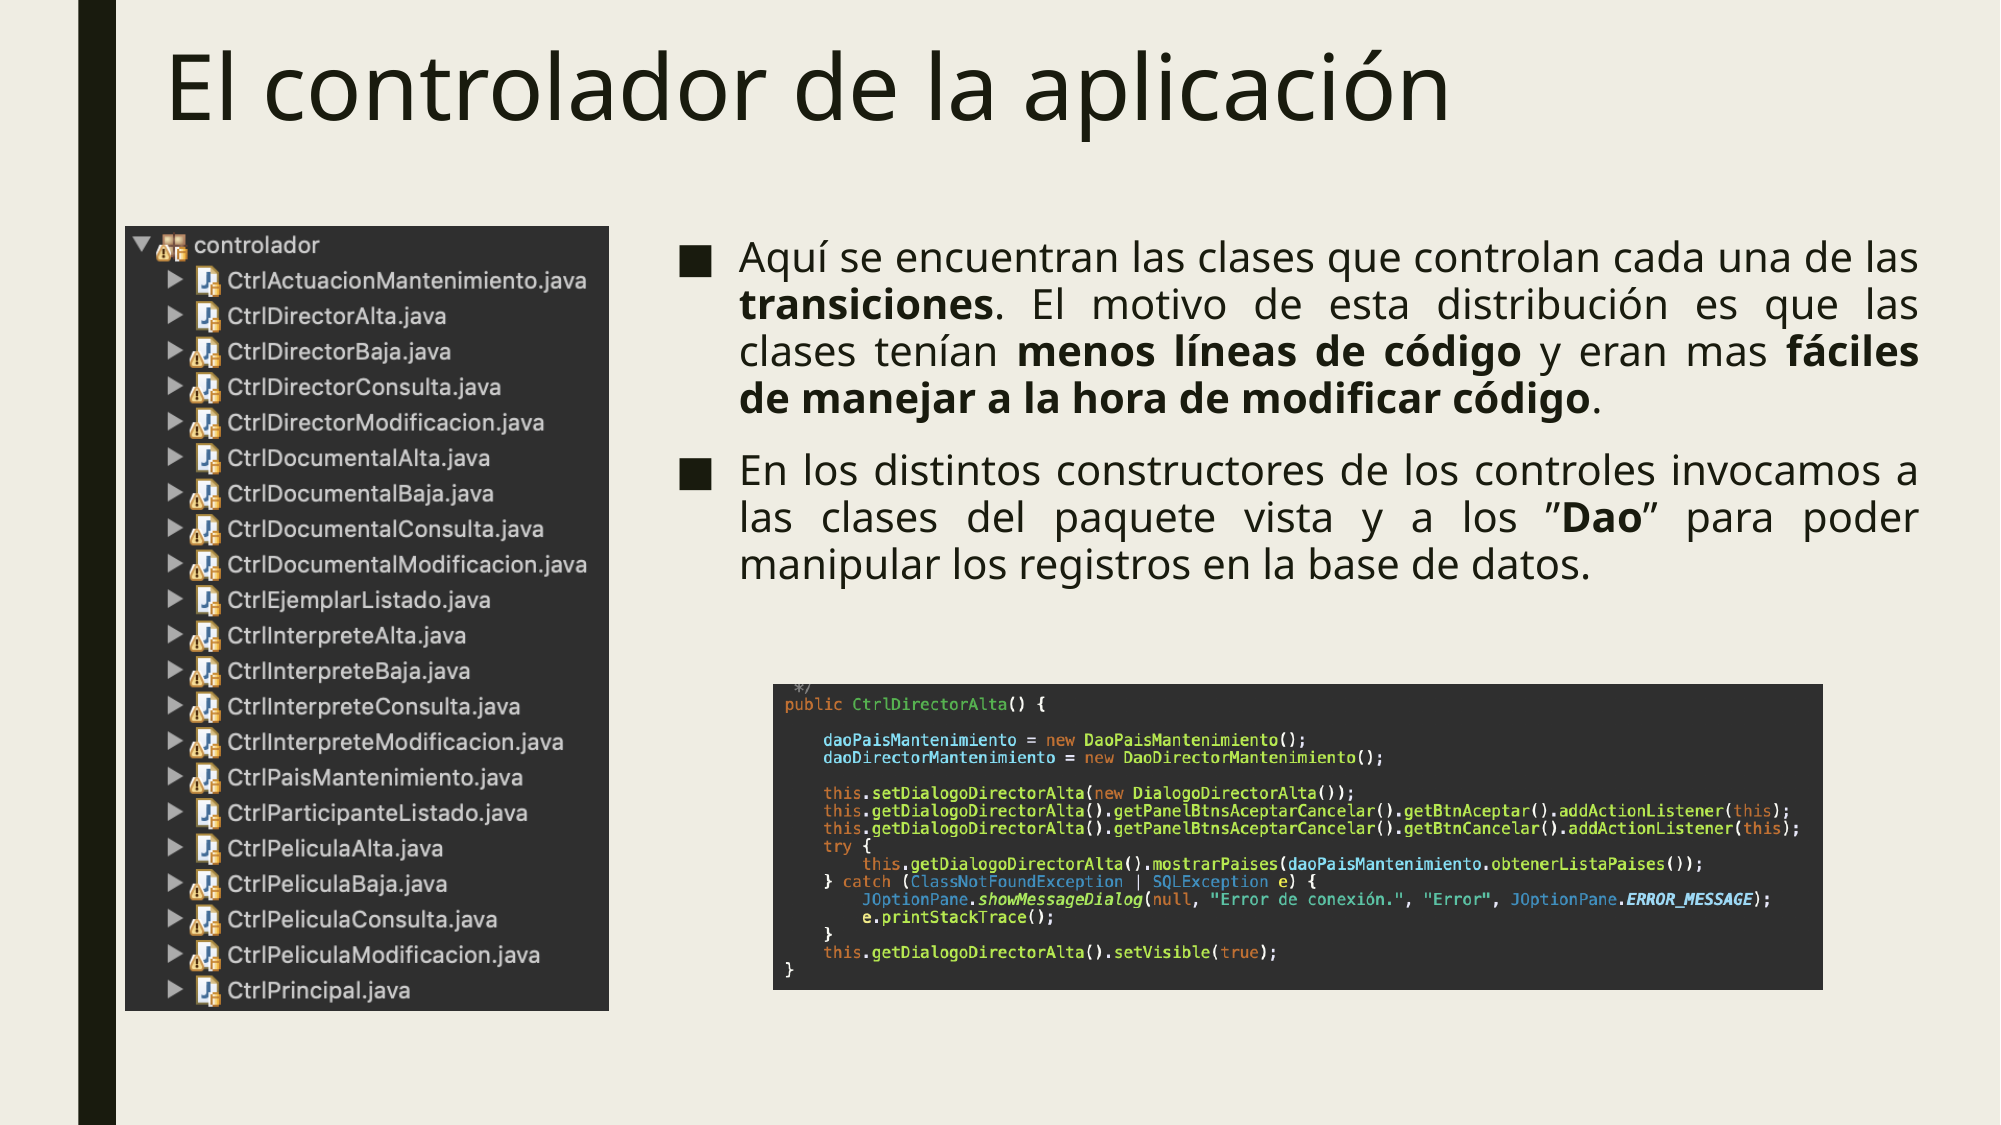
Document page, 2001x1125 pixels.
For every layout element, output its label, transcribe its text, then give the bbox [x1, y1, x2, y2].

list Aquí se encuentran las clases que controlan cada una de las transiciones. El motivo de esta distribución es que las clases tenían menos líneas de código y eran mas fáciles de manejar a la hora de modificar código. En los distintos constructores de los controles invocamos a las clases del paquete vista y a los ”Dao” para poder manipular los registros en la base de datos. [660, 227, 1935, 1011]
picture [125, 226, 609, 1011]
title El controlador de la aplicación [149, 34, 1725, 151]
picture [773, 684, 1823, 990]
